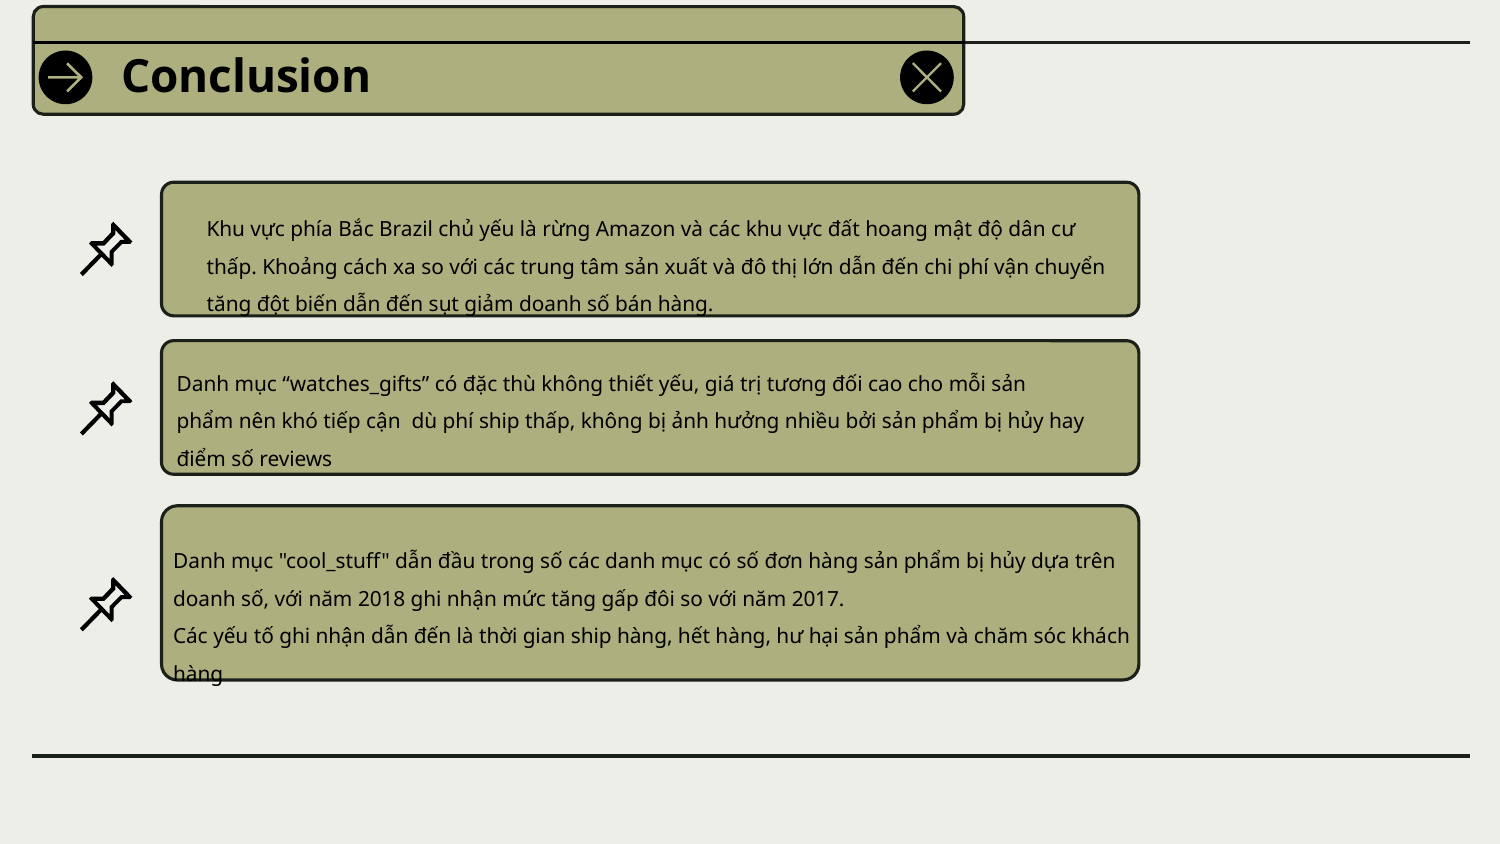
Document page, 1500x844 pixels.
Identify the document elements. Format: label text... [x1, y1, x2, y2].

subtitle Khu vực phía Bắc Brazil chủ yếu là rừng Amazon và các khu vực đất hoang mật độ dân cư thấp. Khoảng cách xa so với các trung tâm sản xuất và đô thị lớn dẫn đến chi phí vận chuyển tăng đột biến dẫn đến sụt giảm doanh số bán hàng. [191, 188, 1130, 324]
text_box [161, 505, 1139, 520]
text_box [161, 657, 1139, 681]
subtitle Danh mục “watches_gifts” có đặc thù không thiết yếu, giá trị tương đối cao cho mỗi sản phẩm nên khó tiếp cận dù phí ship thấp, không bị ảnh hưởng nhiều bởi sản phẩm bị hủy hay điểm số reviews [161, 342, 1100, 479]
text_box [168, 340, 1139, 475]
text_box [79, 221, 133, 277]
text_box [79, 577, 133, 632]
text_box [161, 182, 1139, 316]
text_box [899, 50, 955, 105]
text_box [33, 6, 966, 115]
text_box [38, 50, 93, 105]
text_box [79, 381, 133, 436]
subtitle Danh mục "cool_stuff" dẫn đầu trong số các danh mục có số đơn hàng sản phẩm bị hủy dựa trên doanh số, với năm 2018 ghi nhận mức tăng gấp đôi so với năm 2017. Các yếu tố ghi nhận dẫn đến là thời gian ship hàng, hết hàng, hư hại sản phẩm và chăm sóc khách hàng [158, 520, 1163, 657]
